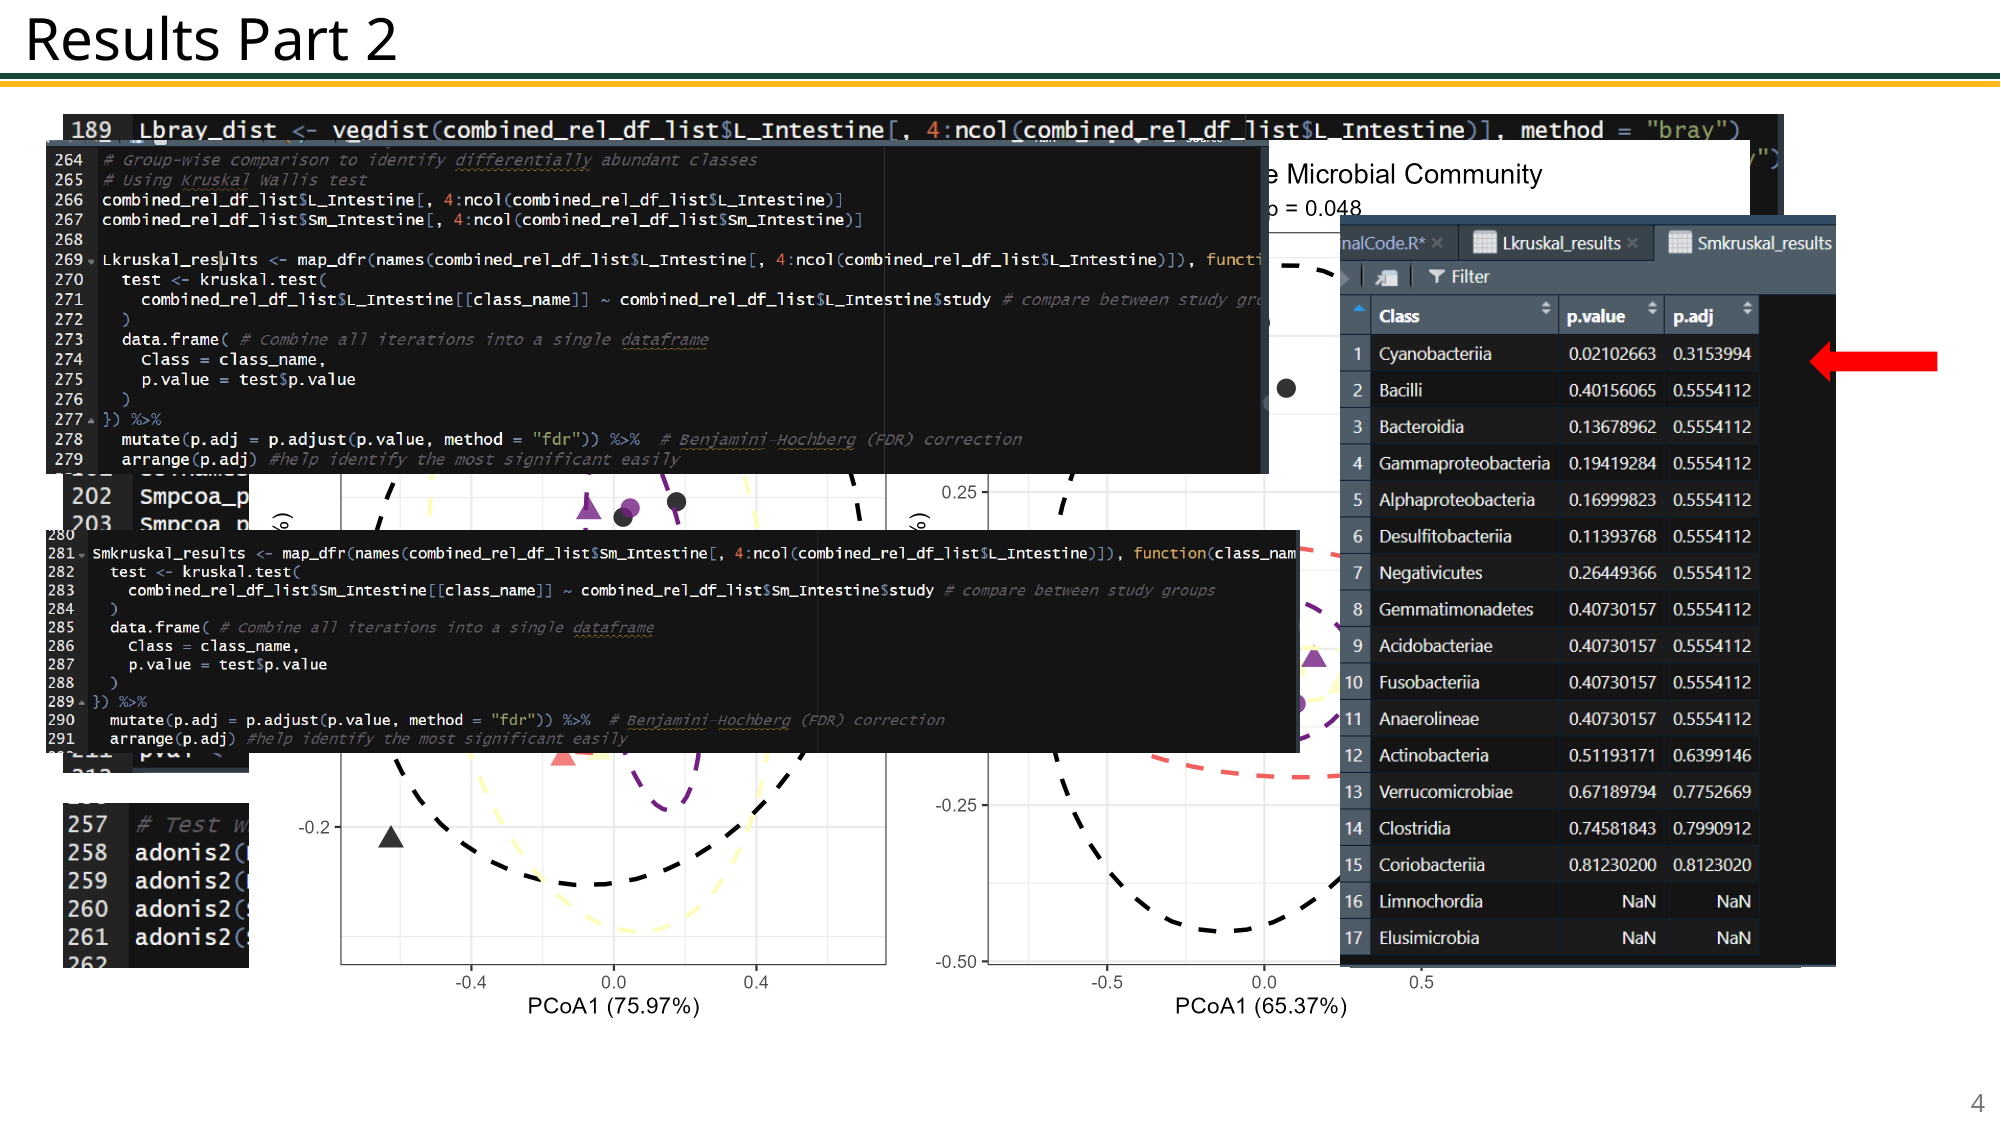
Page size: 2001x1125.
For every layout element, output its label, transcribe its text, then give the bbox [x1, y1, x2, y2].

text_box [1836, 351, 1938, 372]
slide_number 4 [1938, 1072, 2000, 1125]
picture [46, 113, 1836, 1042]
text_box Results Part 2 [9, 0, 1109, 75]
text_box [0, 75, 2000, 85]
